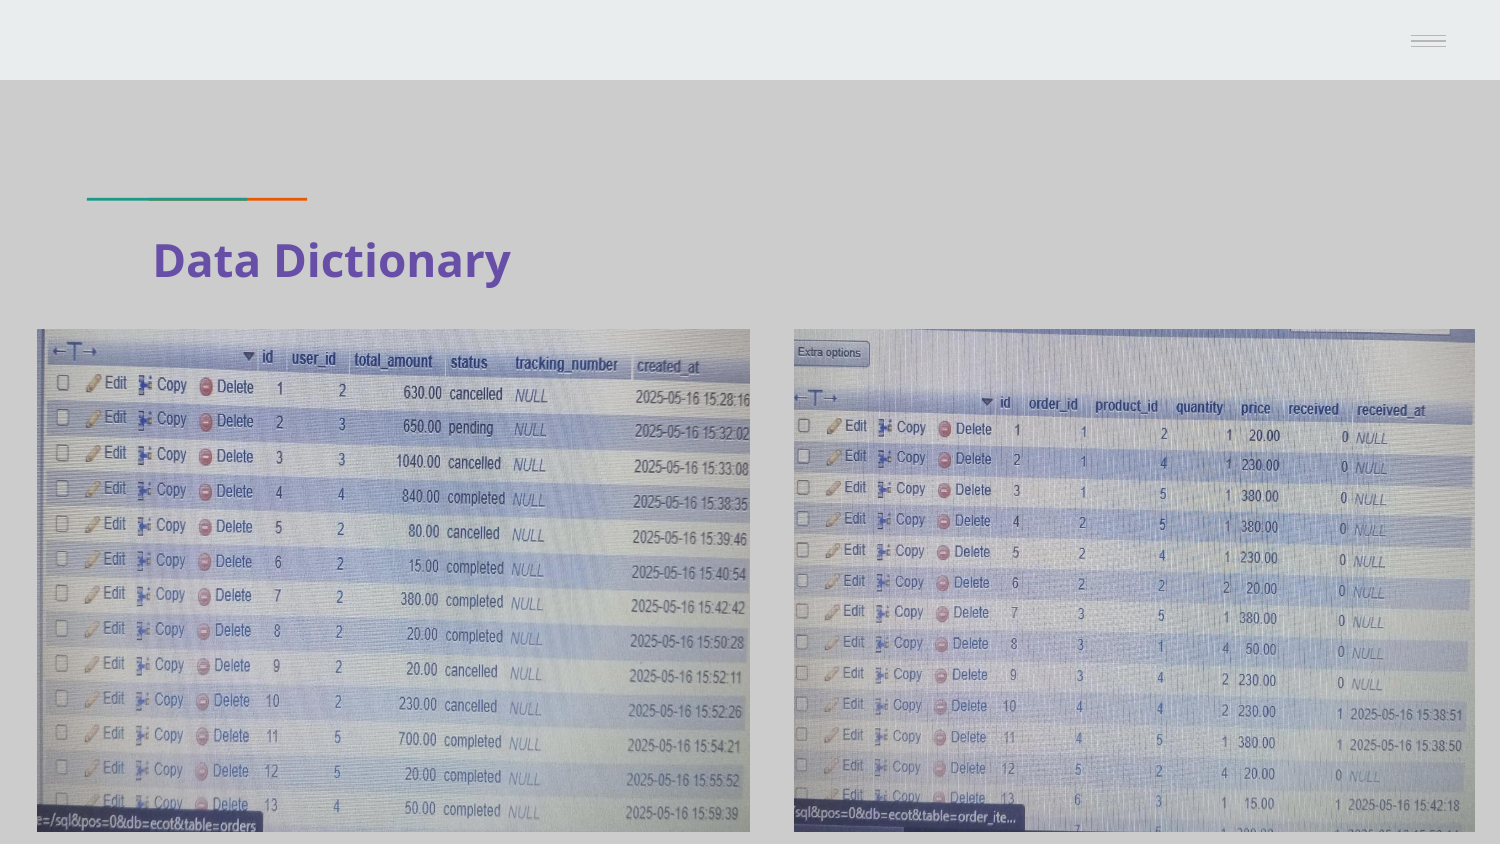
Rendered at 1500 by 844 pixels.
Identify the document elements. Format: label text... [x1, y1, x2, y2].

picture [37, 328, 751, 833]
title Data Dictionary [137, 216, 1399, 305]
picture [794, 328, 1476, 833]
